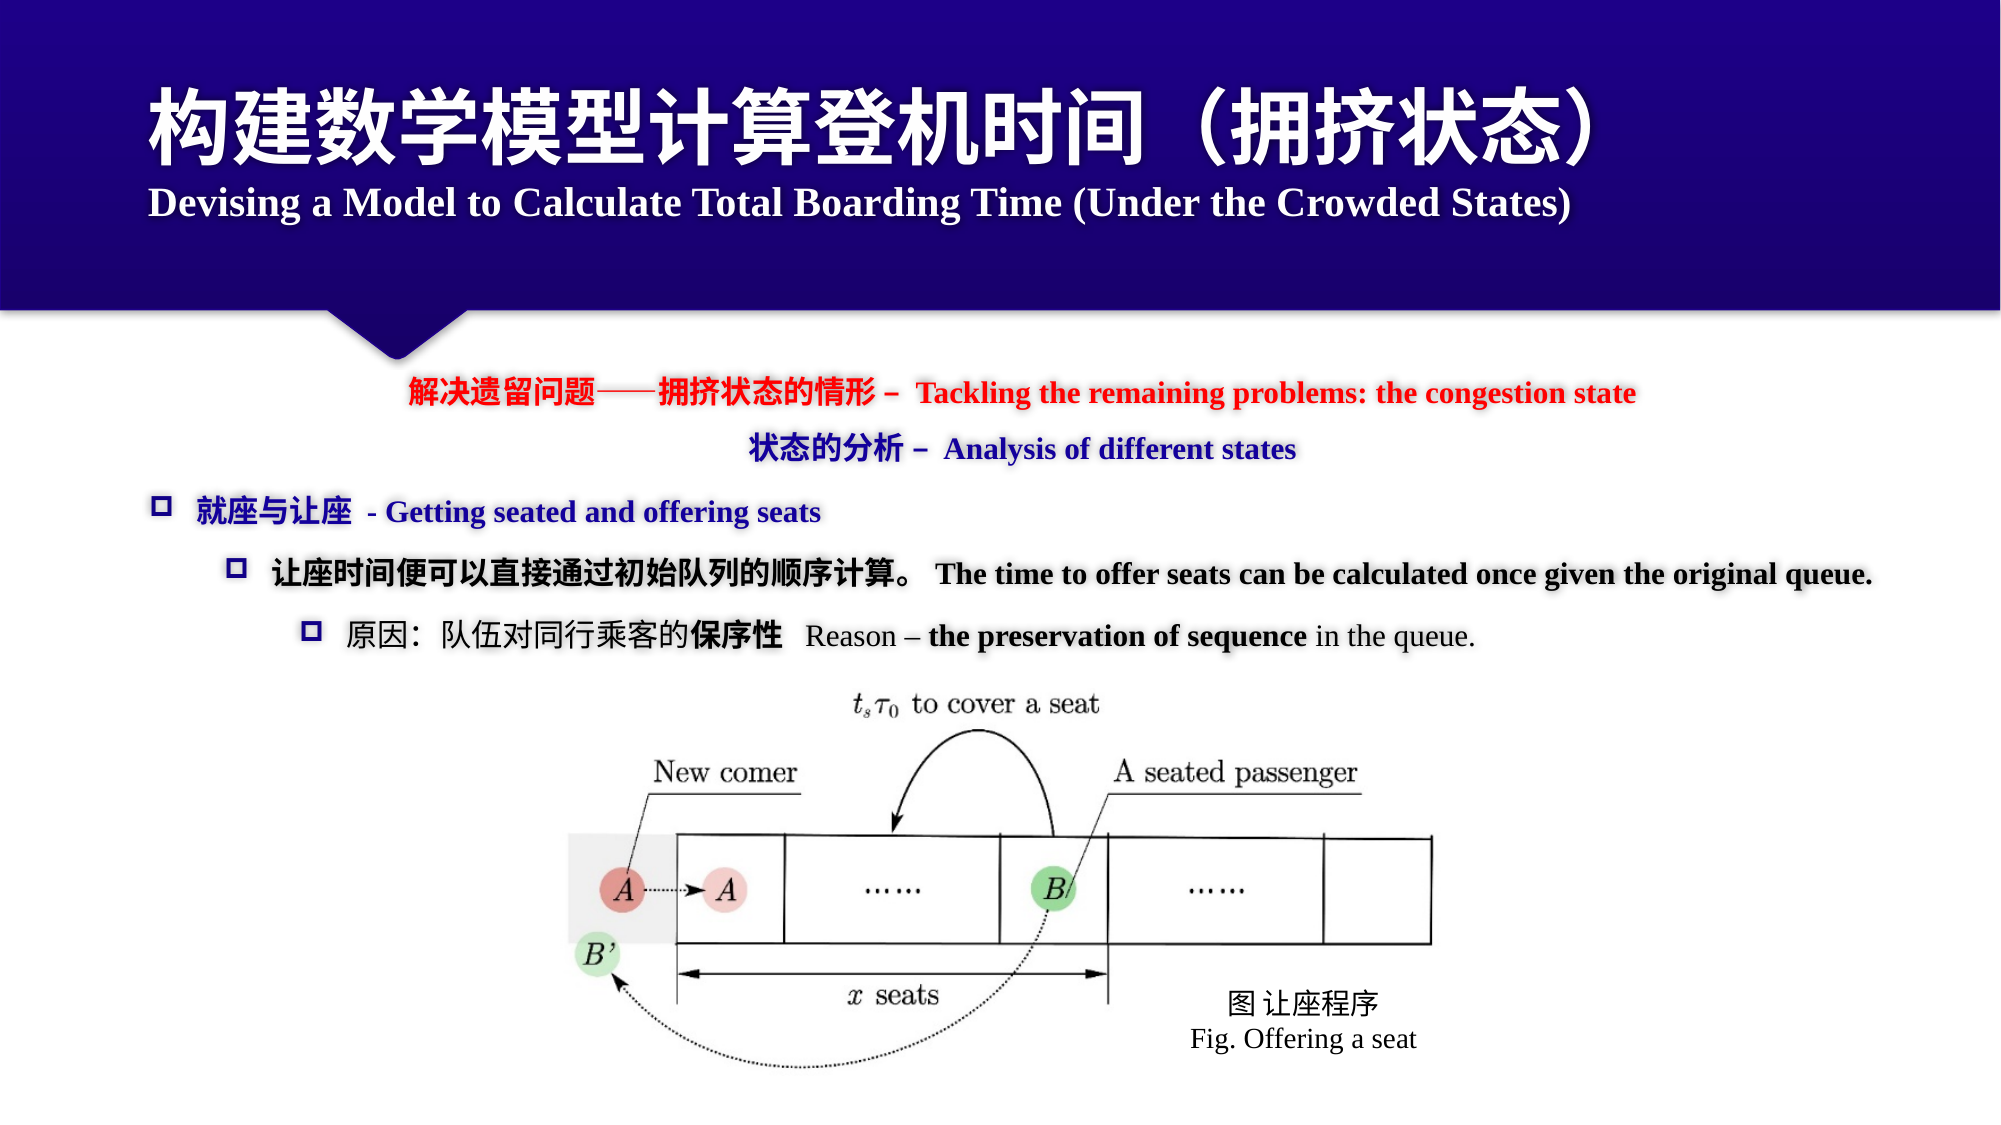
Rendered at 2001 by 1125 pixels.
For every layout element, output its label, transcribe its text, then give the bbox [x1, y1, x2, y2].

list 解决遗留问题——拥挤状态的情形 – Tackling the remaining problems: the congestion state 状态的分析 – Analysis of different states 就座与让座 - Getting seated and offering seats 让座时间便可以直接通过初始队列的顺序计算。The time to offer seats can be calculated once given the original queue. 原因：队伍对同行乘客的保序性 Reason – the preservation of sequence in the queue. [134, 364, 1912, 962]
picture [551, 688, 1449, 1081]
title 构建数学模型计算登机时间（拥挤状态） Devising a Model to Calculate Total Boarding Time (Under the Crowded States) [132, 66, 1868, 233]
